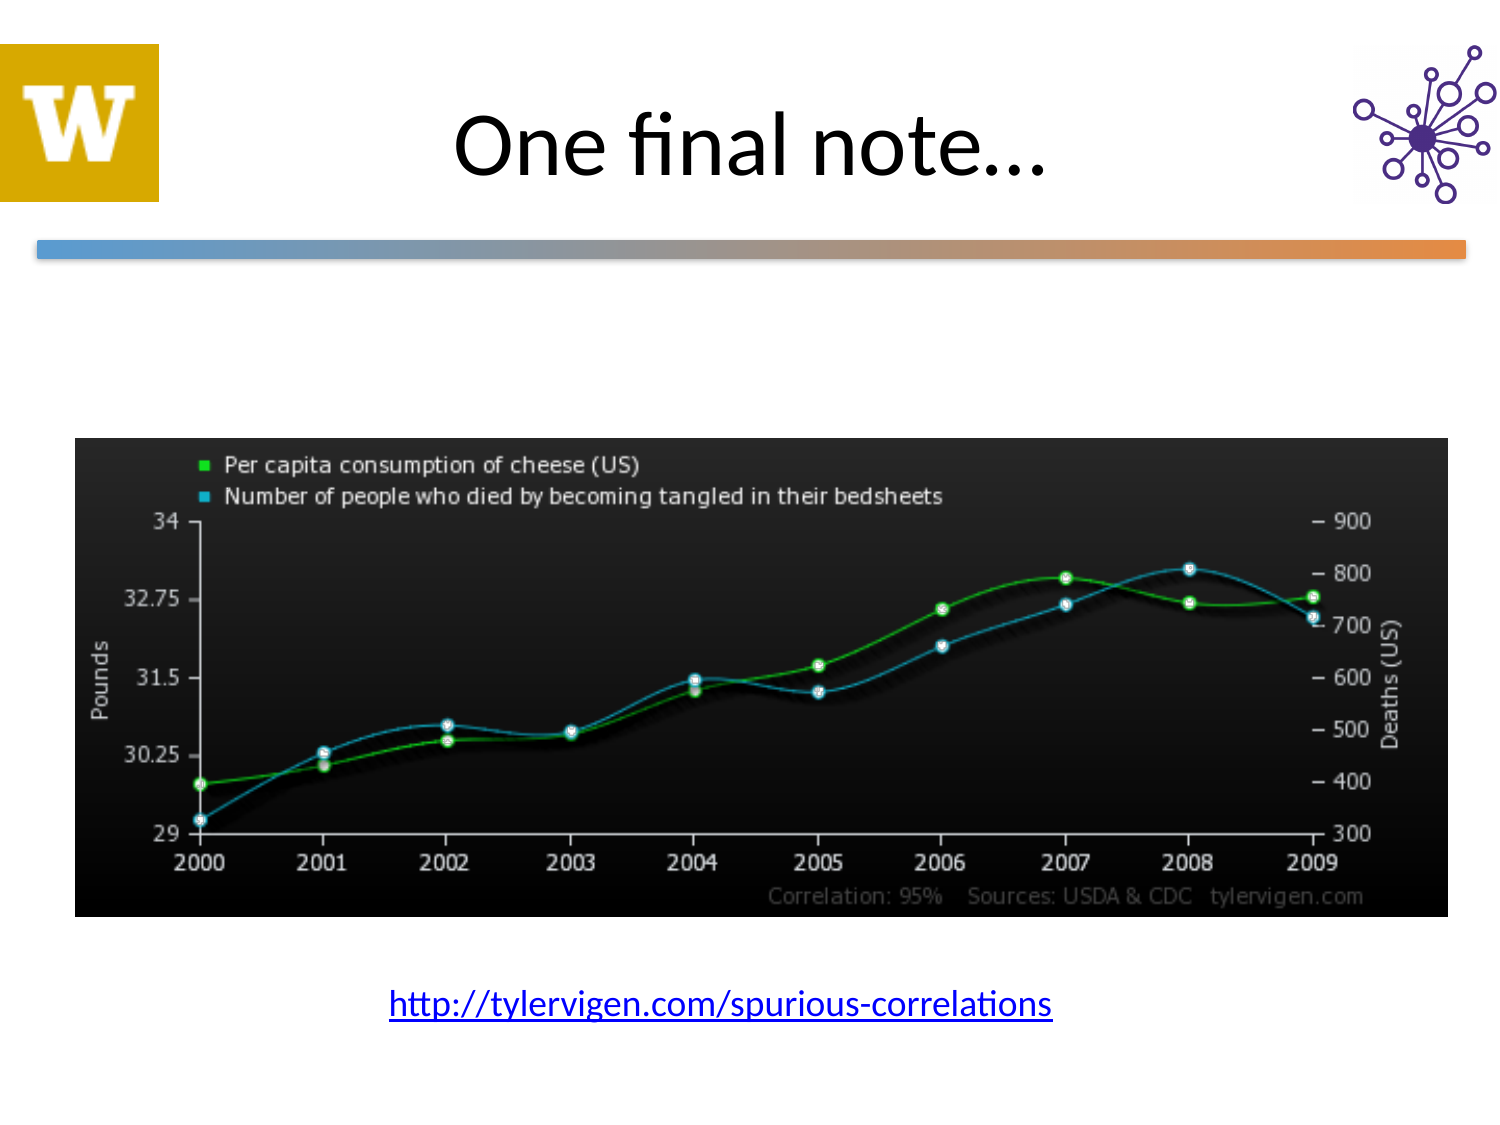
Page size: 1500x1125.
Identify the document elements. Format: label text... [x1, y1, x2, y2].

title One final note… [75, 45, 1425, 233]
picture [0, 44, 159, 202]
text_box http://tylervigen.com/spurious-correlations [373, 971, 1068, 1077]
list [74, 437, 1449, 917]
picture [1425, 45, 1497, 204]
